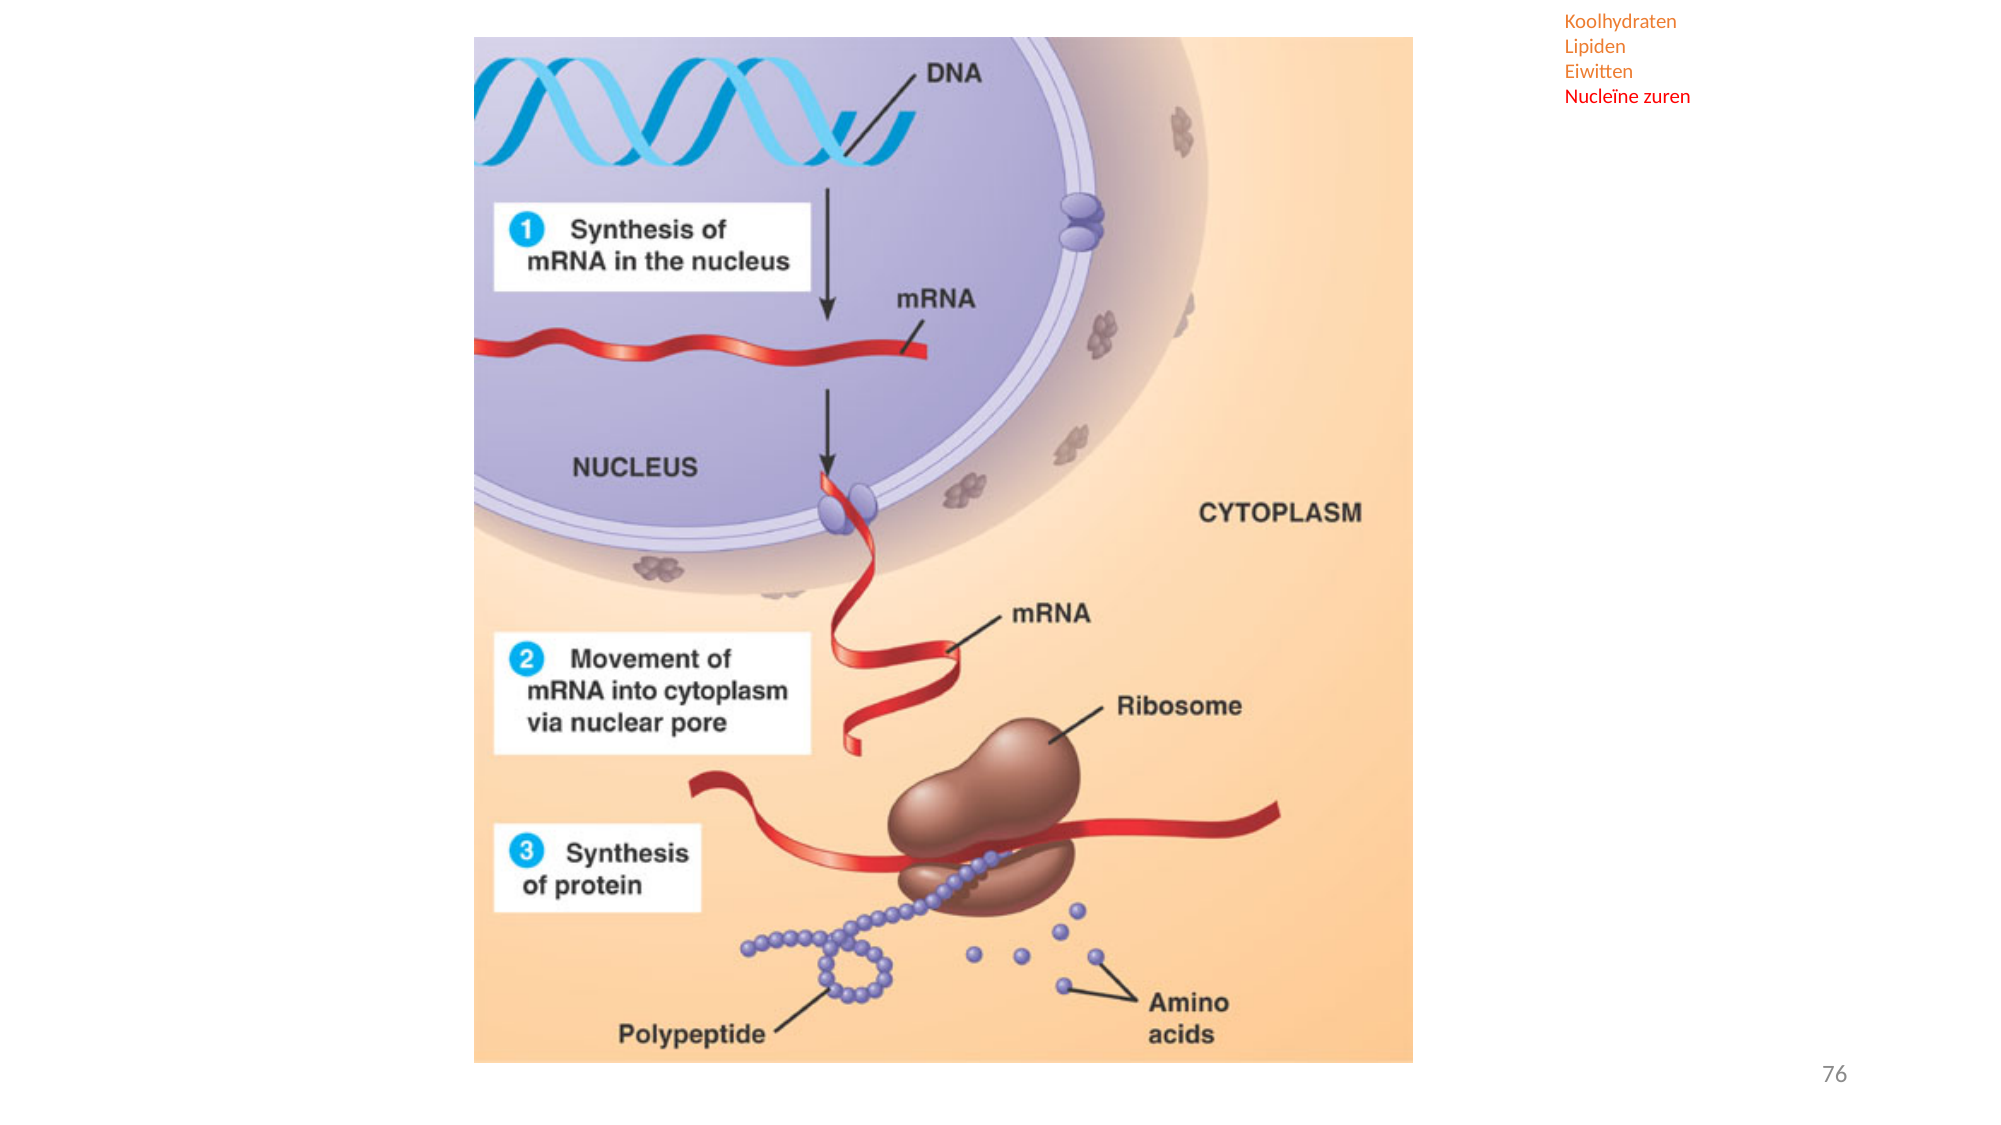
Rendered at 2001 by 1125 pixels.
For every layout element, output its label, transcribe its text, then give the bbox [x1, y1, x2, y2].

text_box <number> [1412, 1042, 1863, 1103]
picture [474, 37, 1413, 1063]
text_box Koolhydraten Lipiden Eiwitten Nucleïne zuren [1475, 0, 1750, 115]
